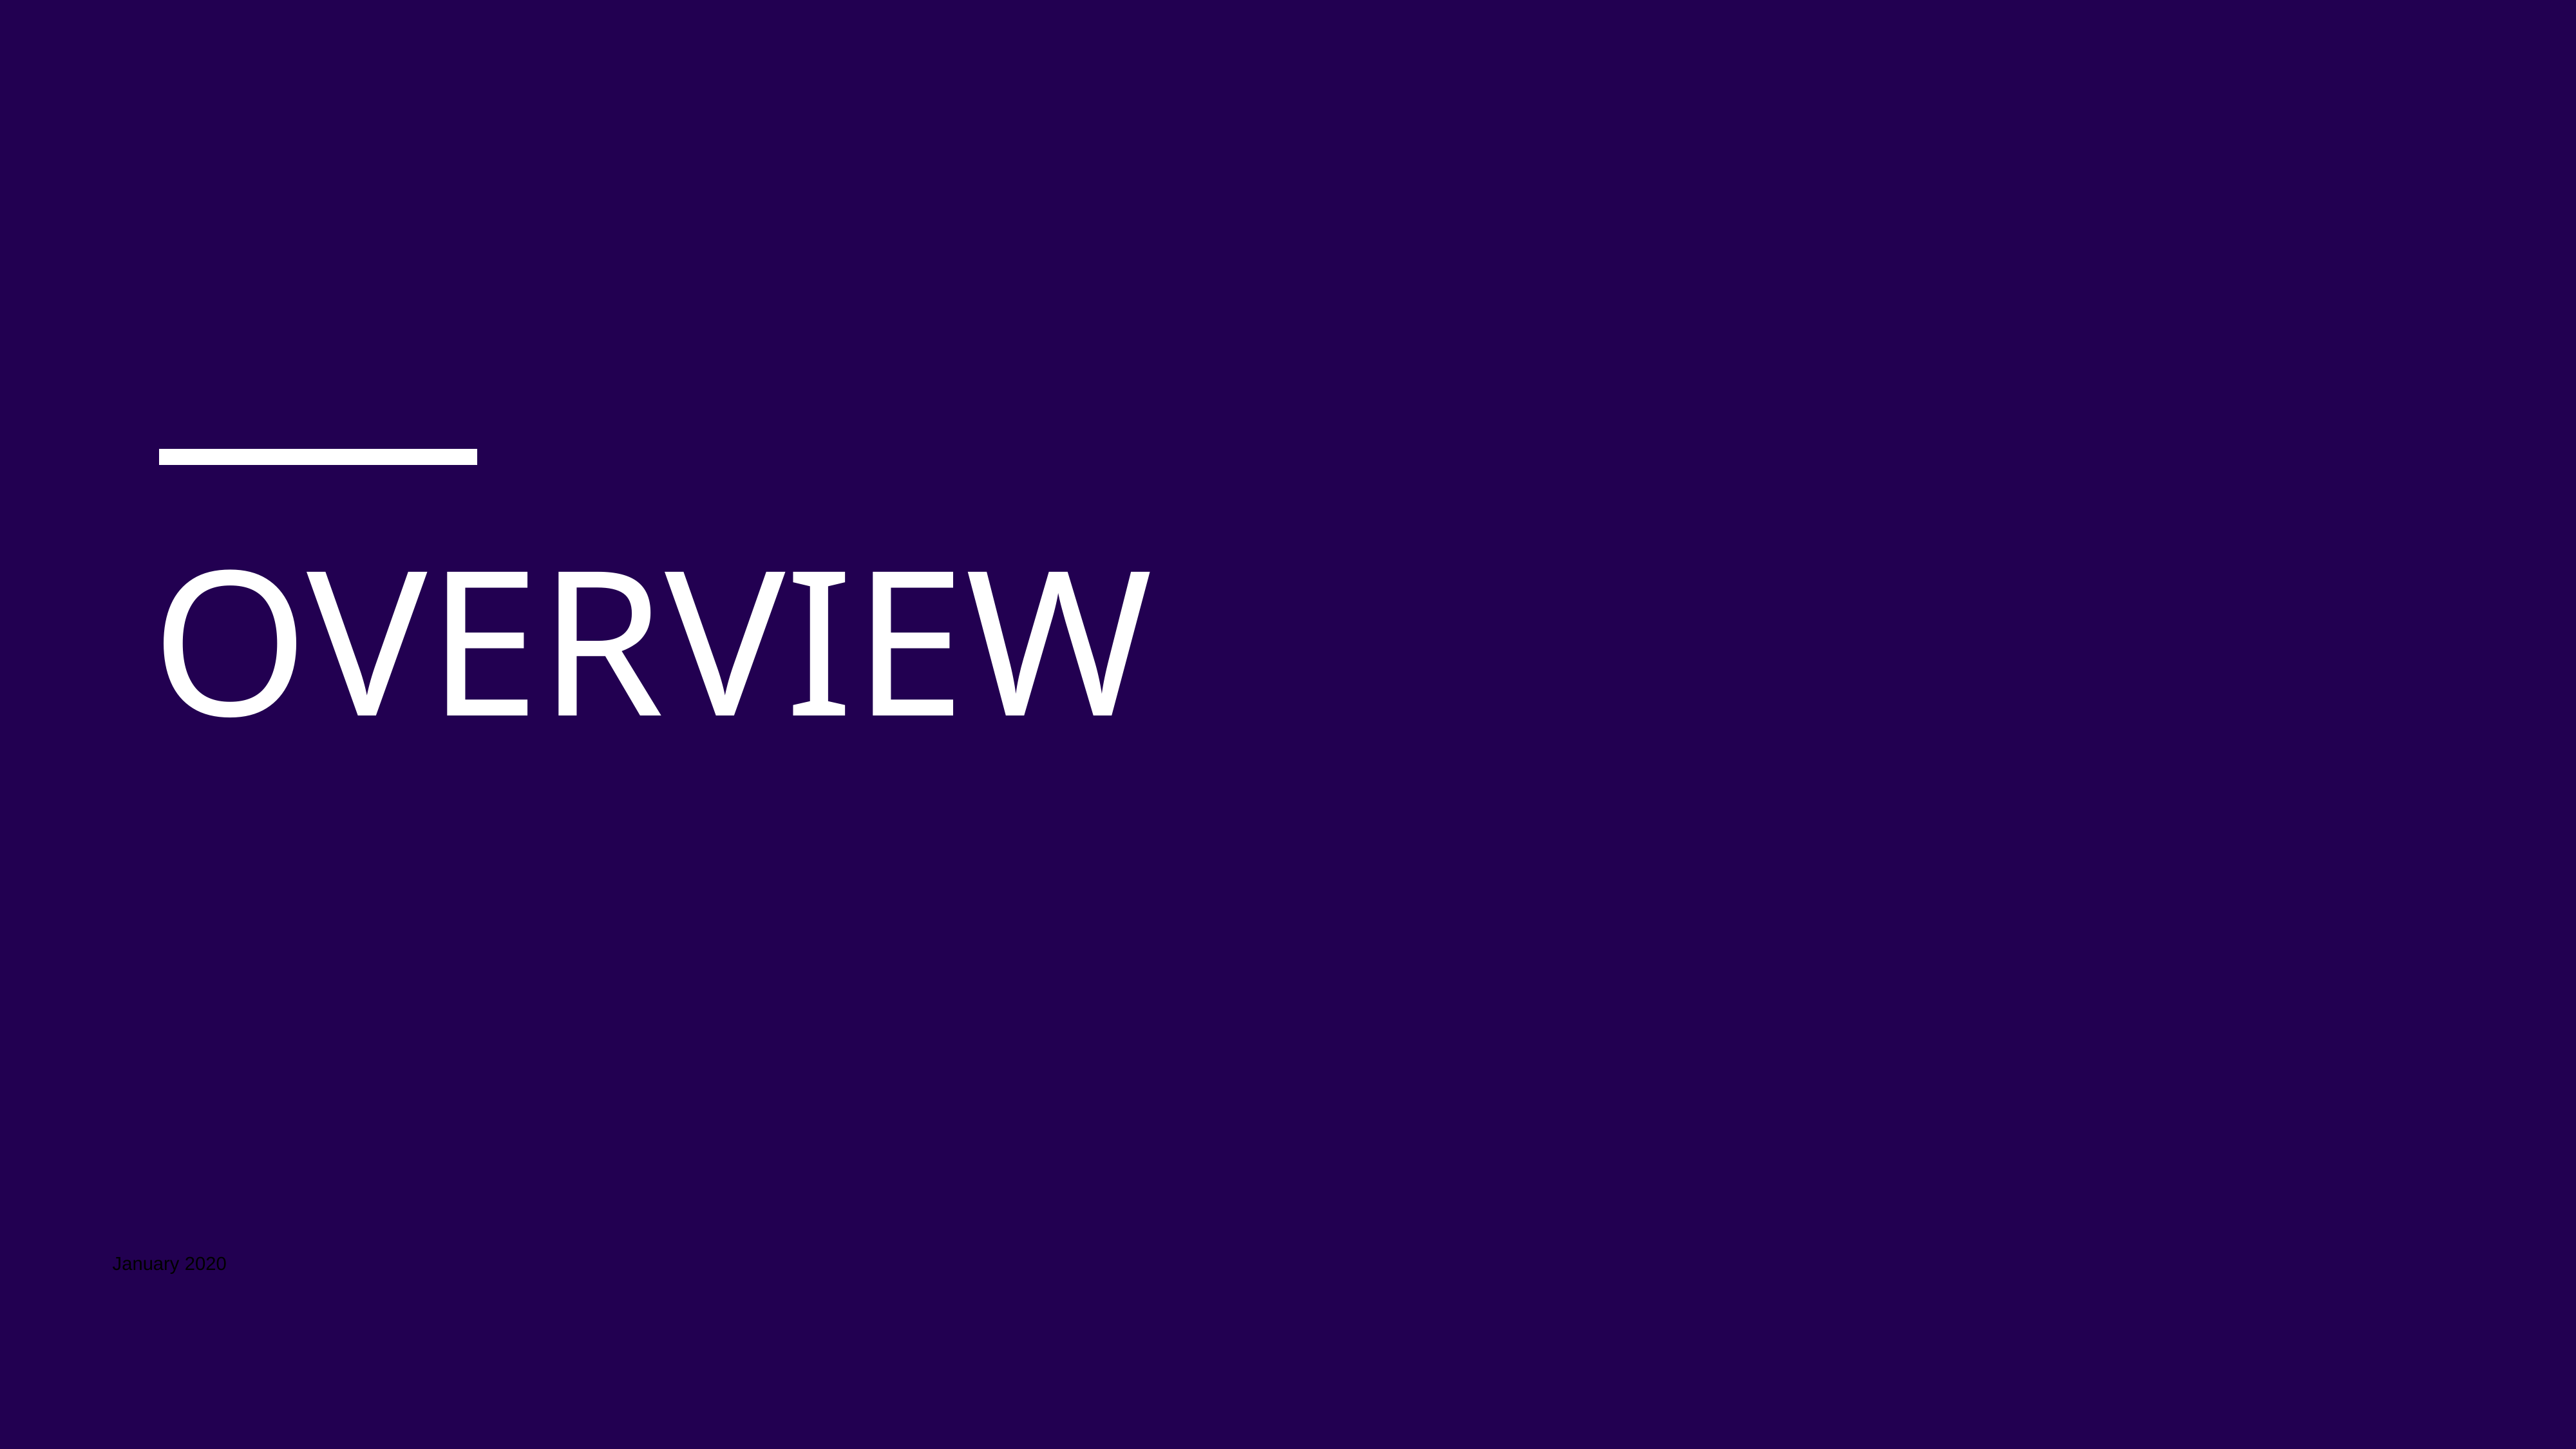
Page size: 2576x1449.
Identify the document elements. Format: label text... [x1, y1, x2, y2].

subtitle January 2020 [102, 1207, 2389, 1318]
title OVERVIEW [126, 489, 2051, 803]
